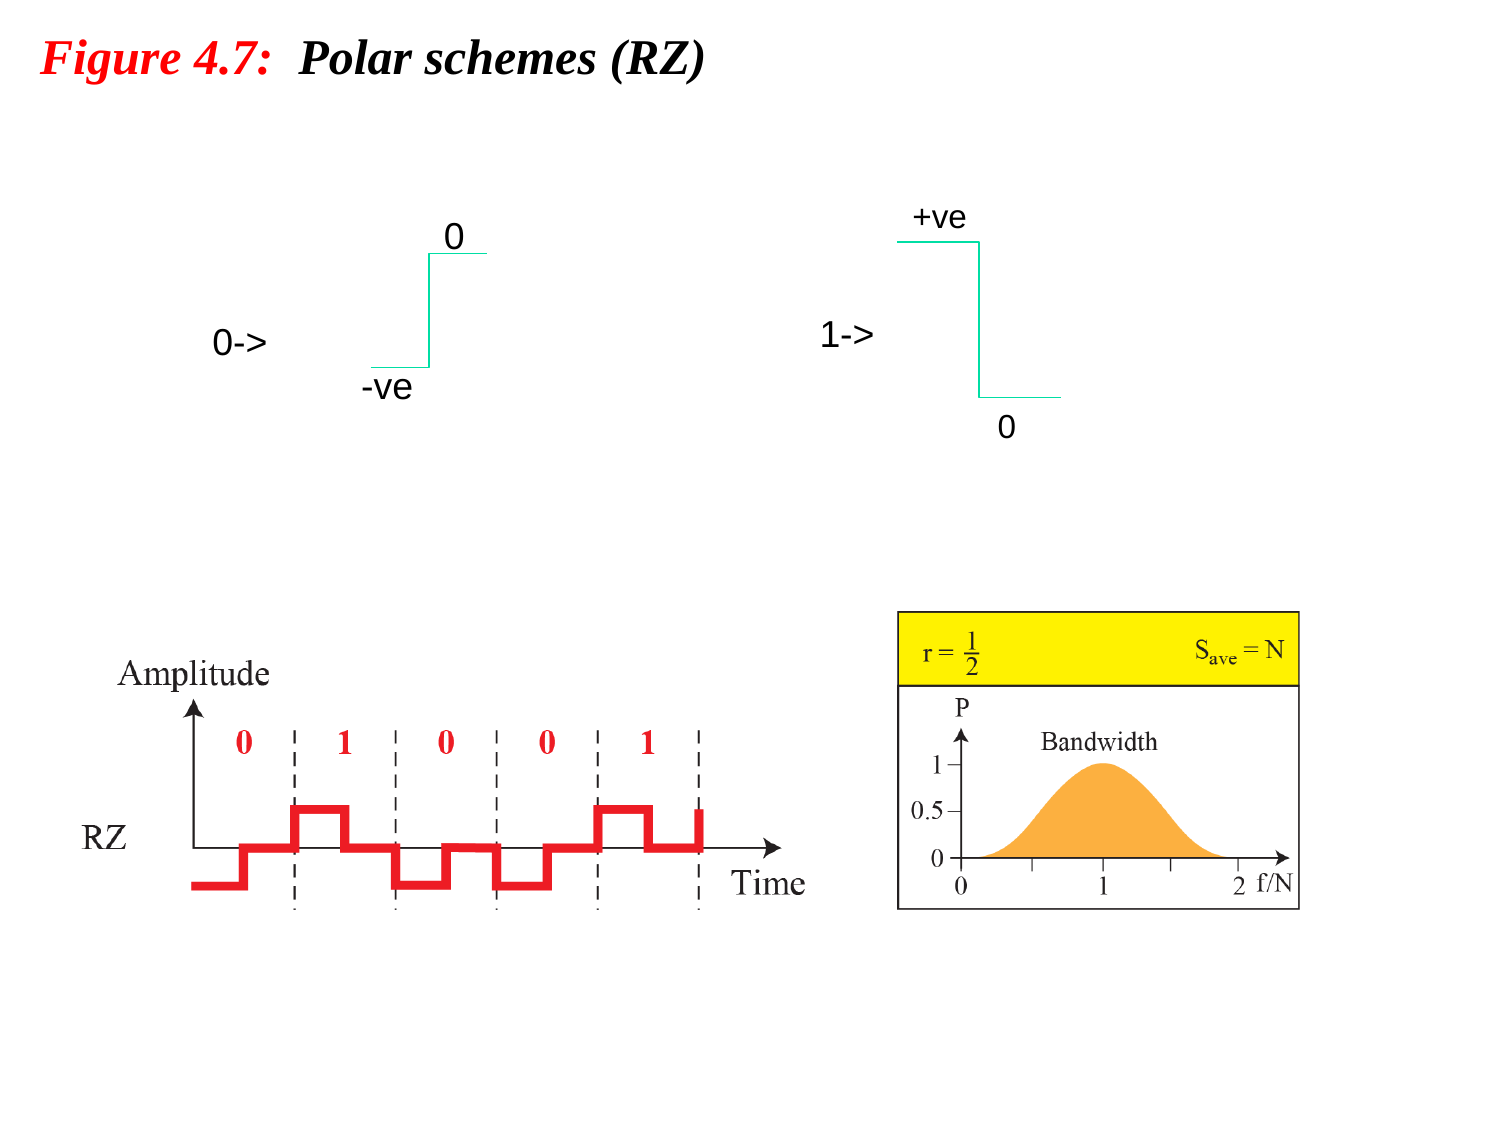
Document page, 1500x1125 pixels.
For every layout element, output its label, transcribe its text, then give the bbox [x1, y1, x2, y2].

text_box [370, 253, 488, 368]
text_box 1-> [804, 302, 890, 362]
picture [81, 655, 806, 910]
picture [896, 610, 1301, 910]
text_box -ve [346, 355, 429, 415]
text_box 0-> [197, 310, 283, 371]
text_box 0 [429, 204, 480, 252]
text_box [896, 241, 1062, 398]
text_box Figure 4.7: Polar schemes (RZ) [24, 17, 1363, 93]
text_box 0 [983, 407, 1032, 453]
text_box +ve [897, 187, 983, 240]
